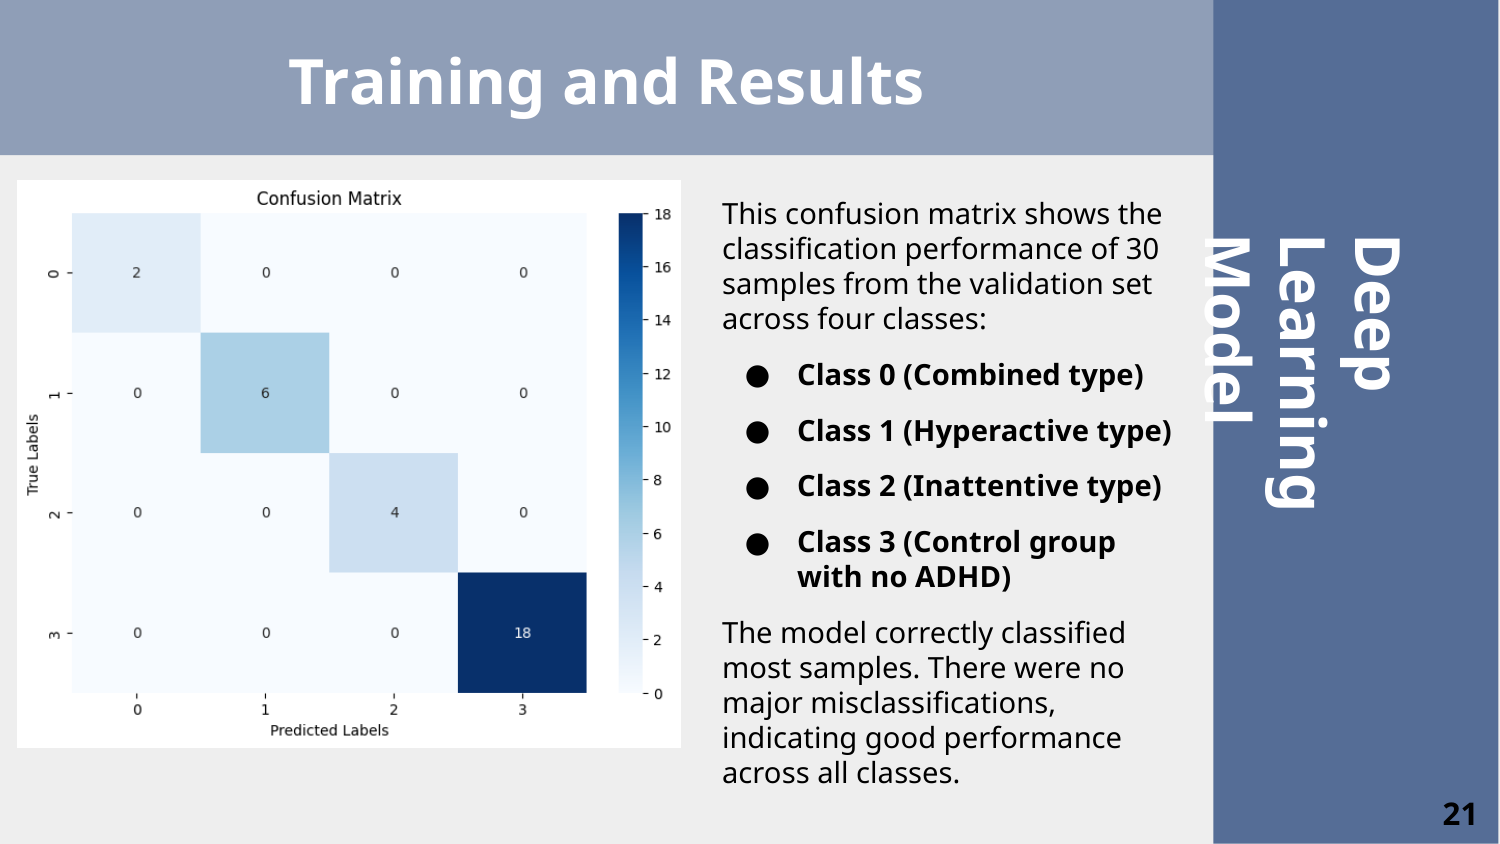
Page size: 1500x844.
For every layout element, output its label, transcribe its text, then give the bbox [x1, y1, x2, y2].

title Training and Results [0, 37, 1214, 133]
slide_number ‹#› [1403, 779, 1494, 844]
text_box [0, 0, 1281, 156]
title Deep Learning Model [1319, 218, 1433, 697]
text_box This confusion matrix shows the classification performance of 30 samples from the validation set across four classes: Class 0 (Combined type) Class 1 (Hyperactive type) Class 2 (Inattentive type) Class 3 (Control group with no ADHD) The model correctly classified most samples. There were no major misclassifications, indicating good performance across all classes. [707, 180, 1203, 805]
text_box [1213, 0, 1499, 844]
picture [17, 180, 681, 748]
